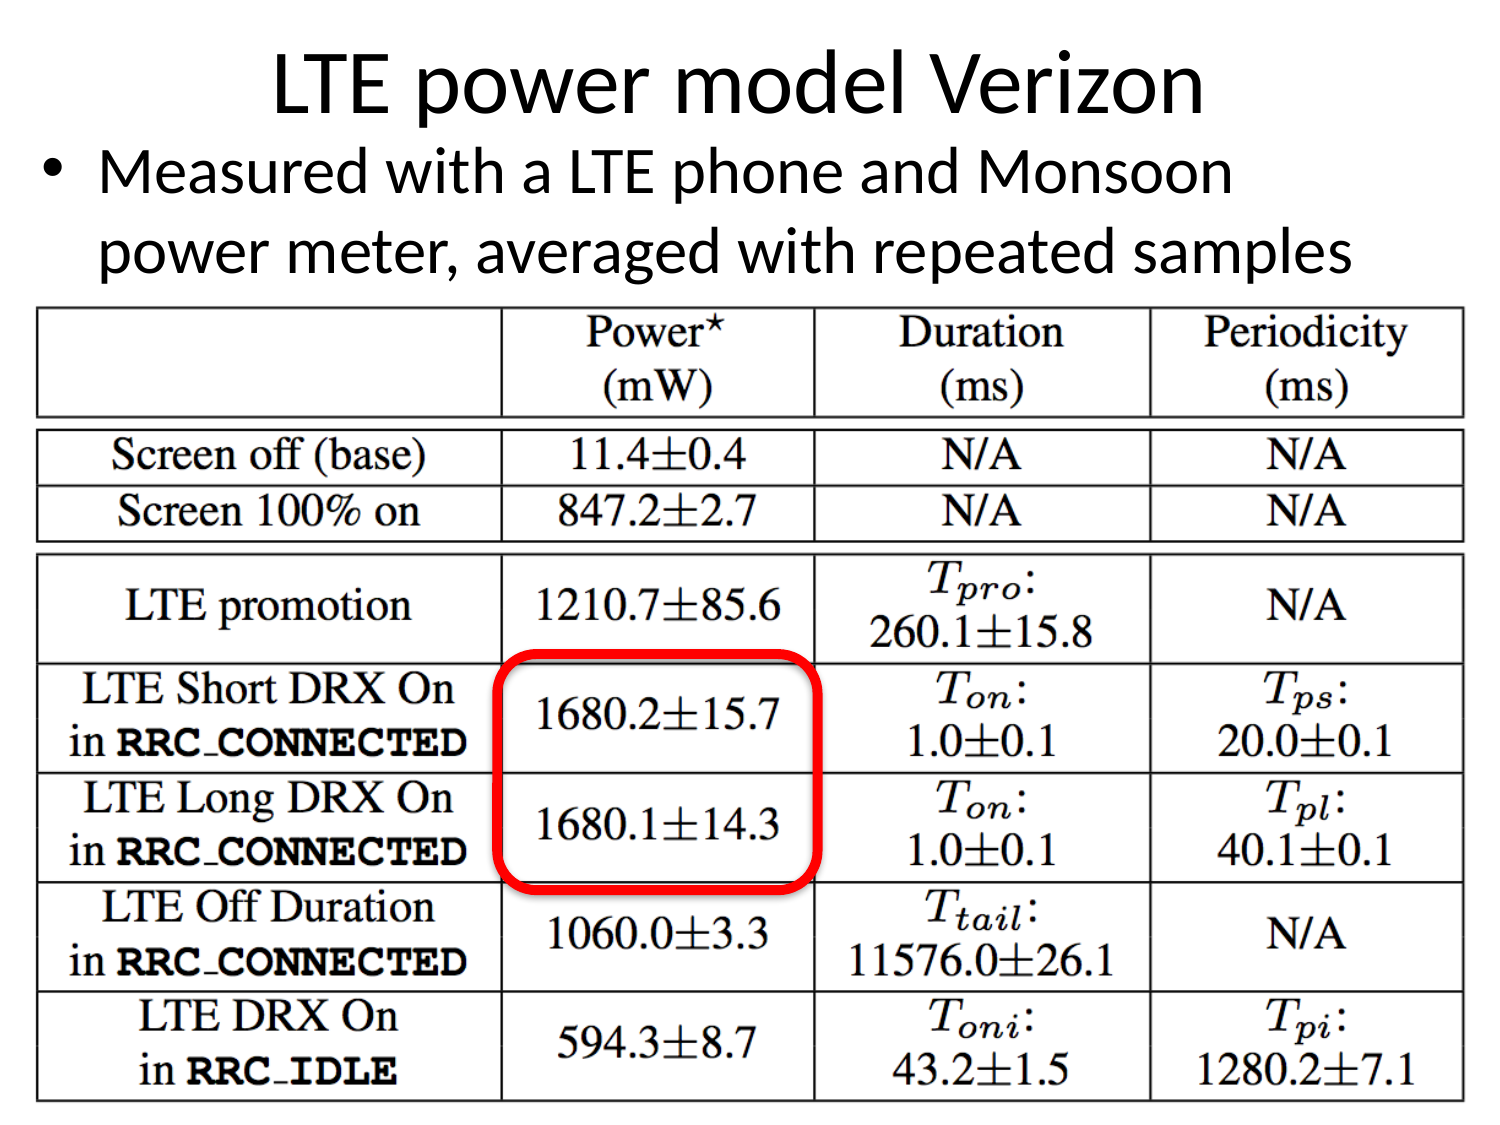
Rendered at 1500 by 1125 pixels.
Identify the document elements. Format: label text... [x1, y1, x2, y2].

title LTE power model Verizon [75, 0, 1425, 119]
list Measured with a LTE phone and Monsoon power meter, averaged with repeated samples [26, 119, 1432, 287]
picture [14, 289, 1480, 1108]
